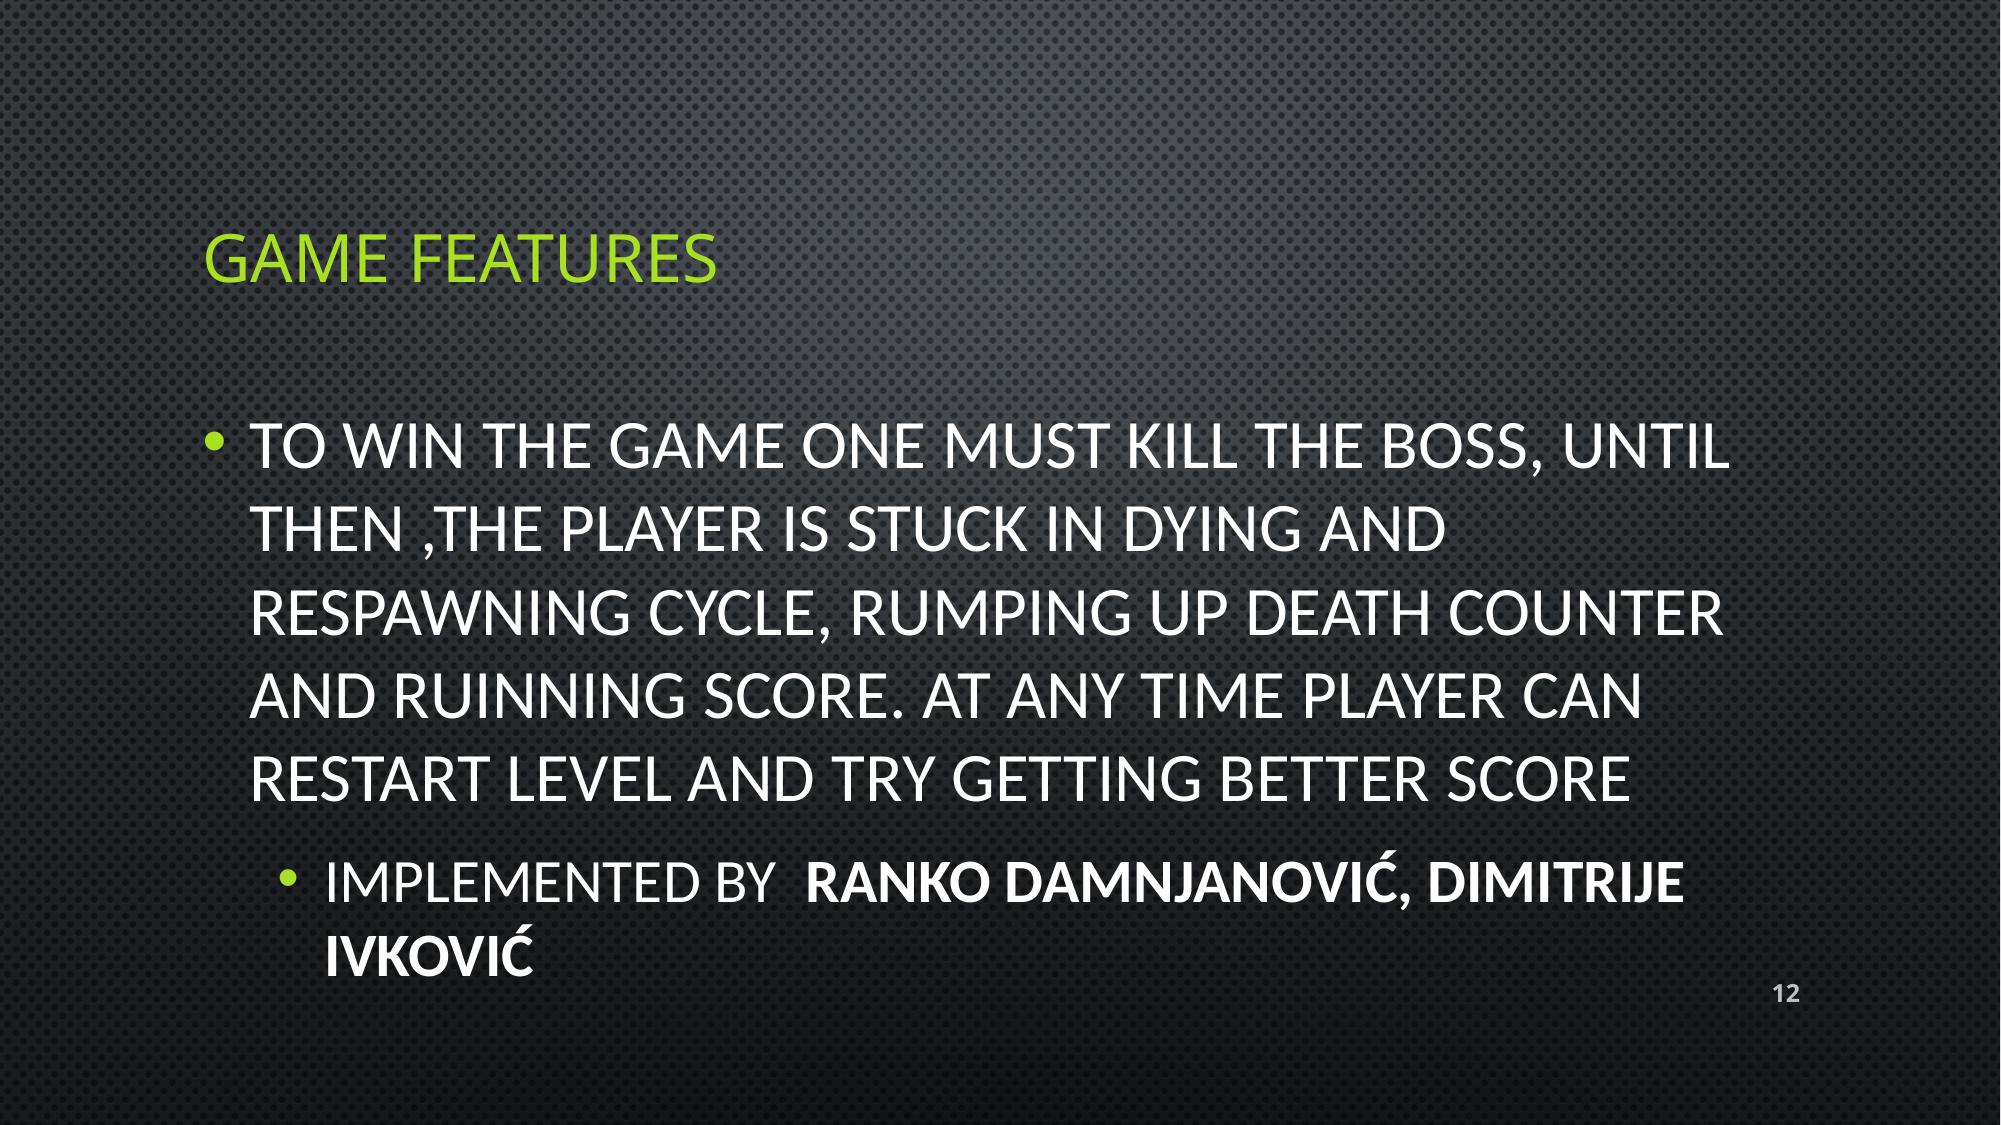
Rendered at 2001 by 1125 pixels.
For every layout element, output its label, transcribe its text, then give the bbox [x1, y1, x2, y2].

slide_number ‹#› [1724, 965, 1816, 1025]
picture [0, 0, 2001, 1125]
list To win the game one must kill the boss, until then ,the player is stuck in dying and respawning cycle, rumping up death counter and ruinning score. At any time player can restart level and try getting better score Implemented by Ranko Damnjanović, Dimitrije Ivković [187, 437, 1813, 950]
title GAME FEATURES [187, 99, 1813, 413]
